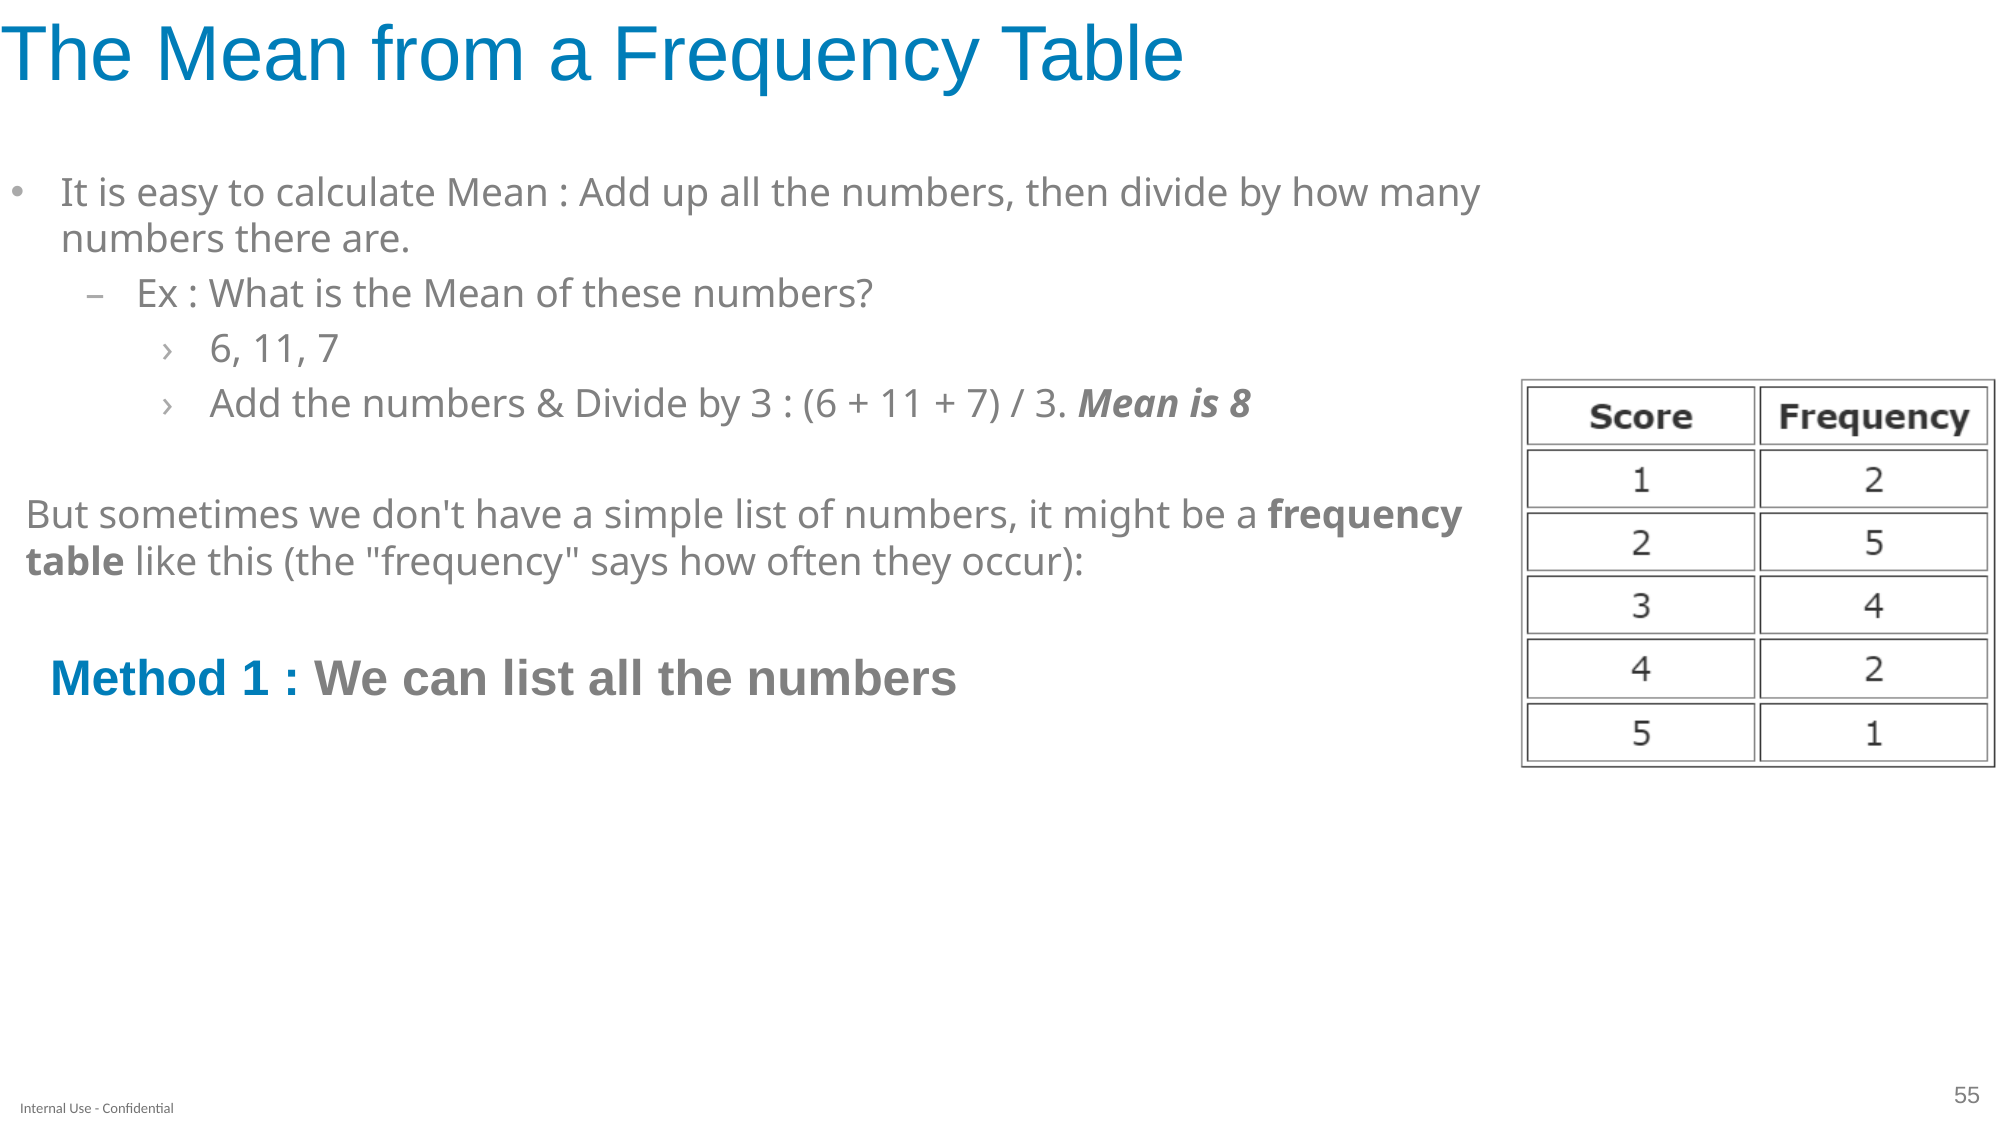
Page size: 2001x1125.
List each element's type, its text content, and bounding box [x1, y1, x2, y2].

title The Mean from a Frequency Table [0, 6, 1740, 147]
text_box But sometimes we don't have a simple list of numbers, it might be a frequency table like this (the "frequency" says how often they occur): [10, 482, 1509, 591]
text_box Method 1 : We can list all the numbers [35, 637, 1509, 713]
list It is easy to calculate Mean : Add up all the numbers, then divide by how many numbers there are. Ex : What is the Mean of these numbers? 6, 11, 7 Add the numbers & Divide by 3 : (6 + 11 + 7) / 3. Mean is 8 [10, 167, 1483, 442]
picture [1514, 369, 2000, 781]
